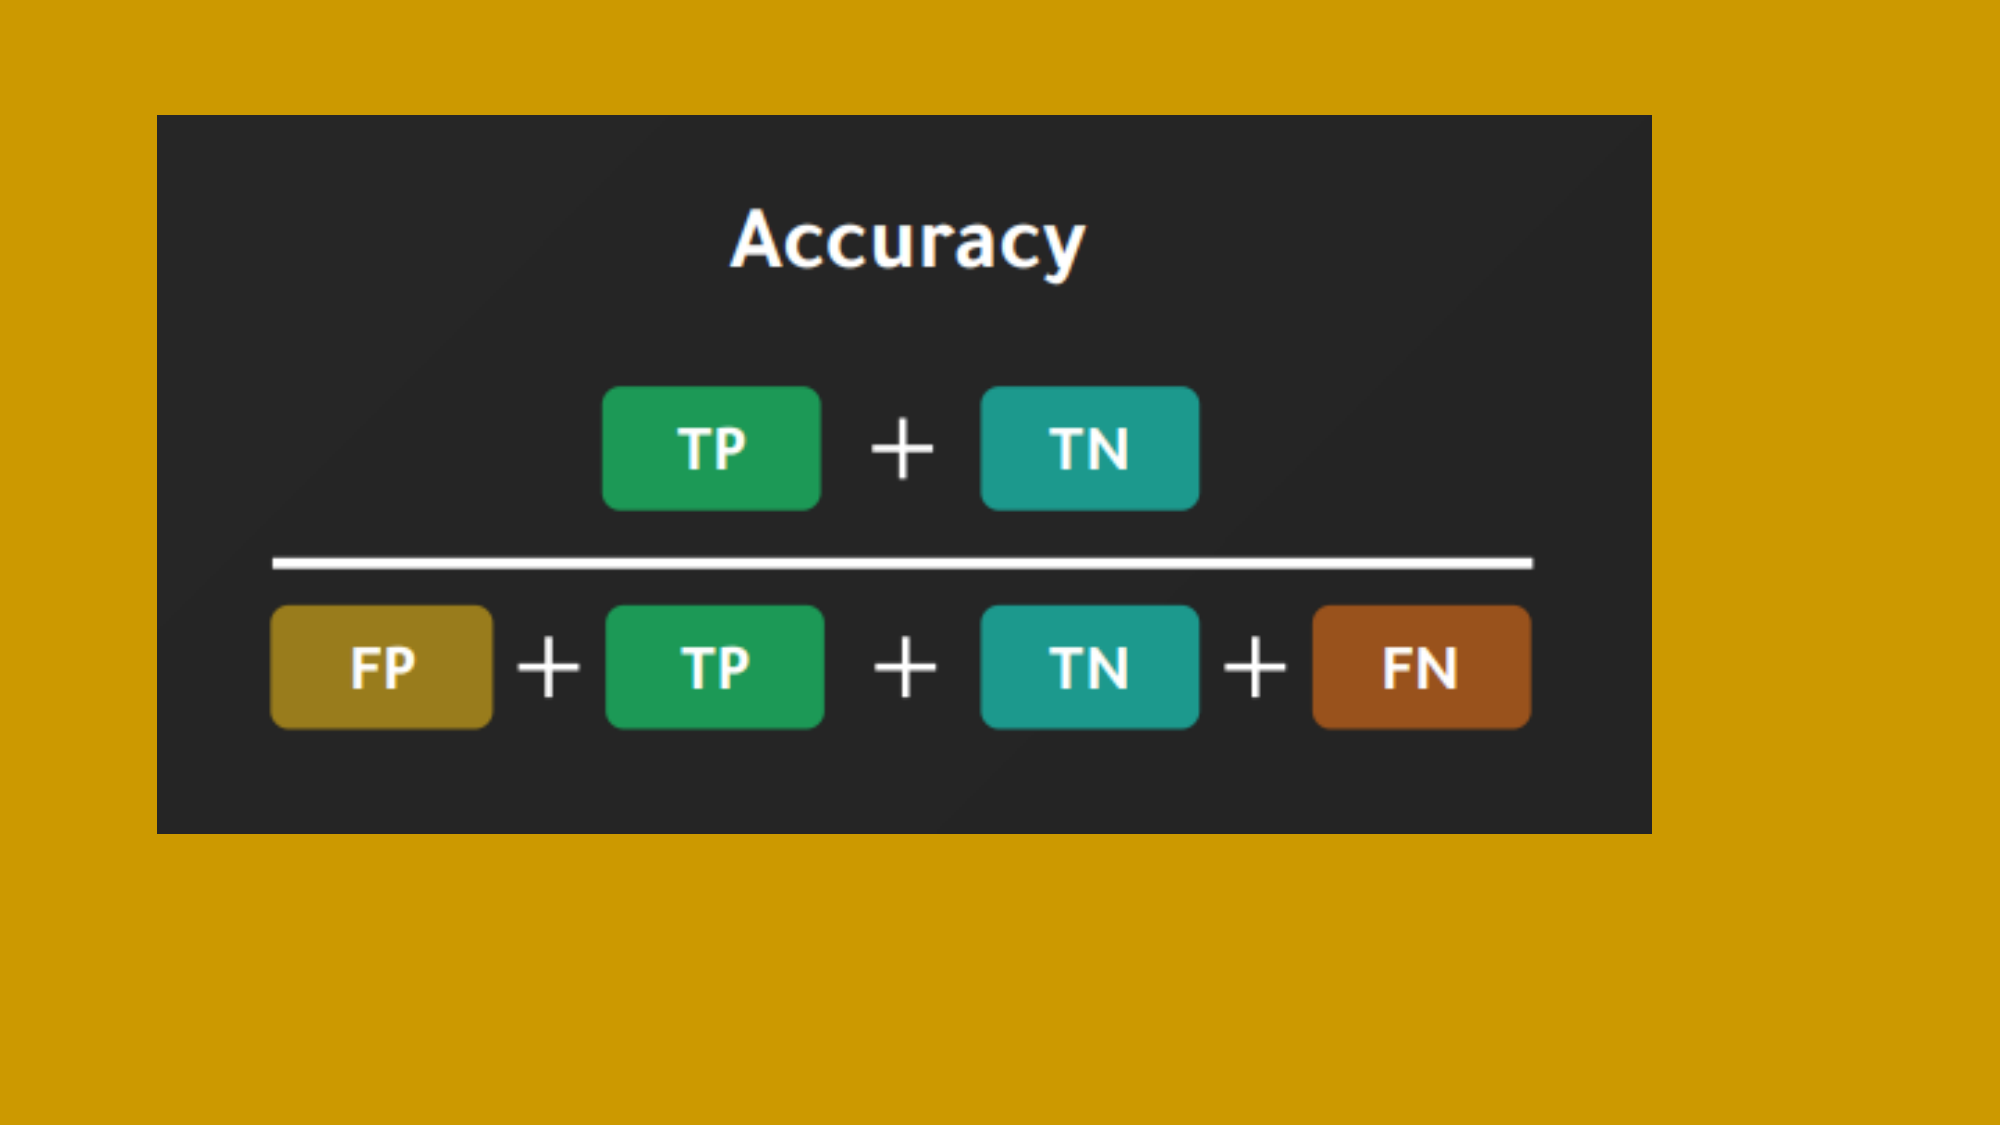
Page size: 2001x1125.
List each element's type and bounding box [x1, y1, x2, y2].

picture [157, 115, 1652, 834]
